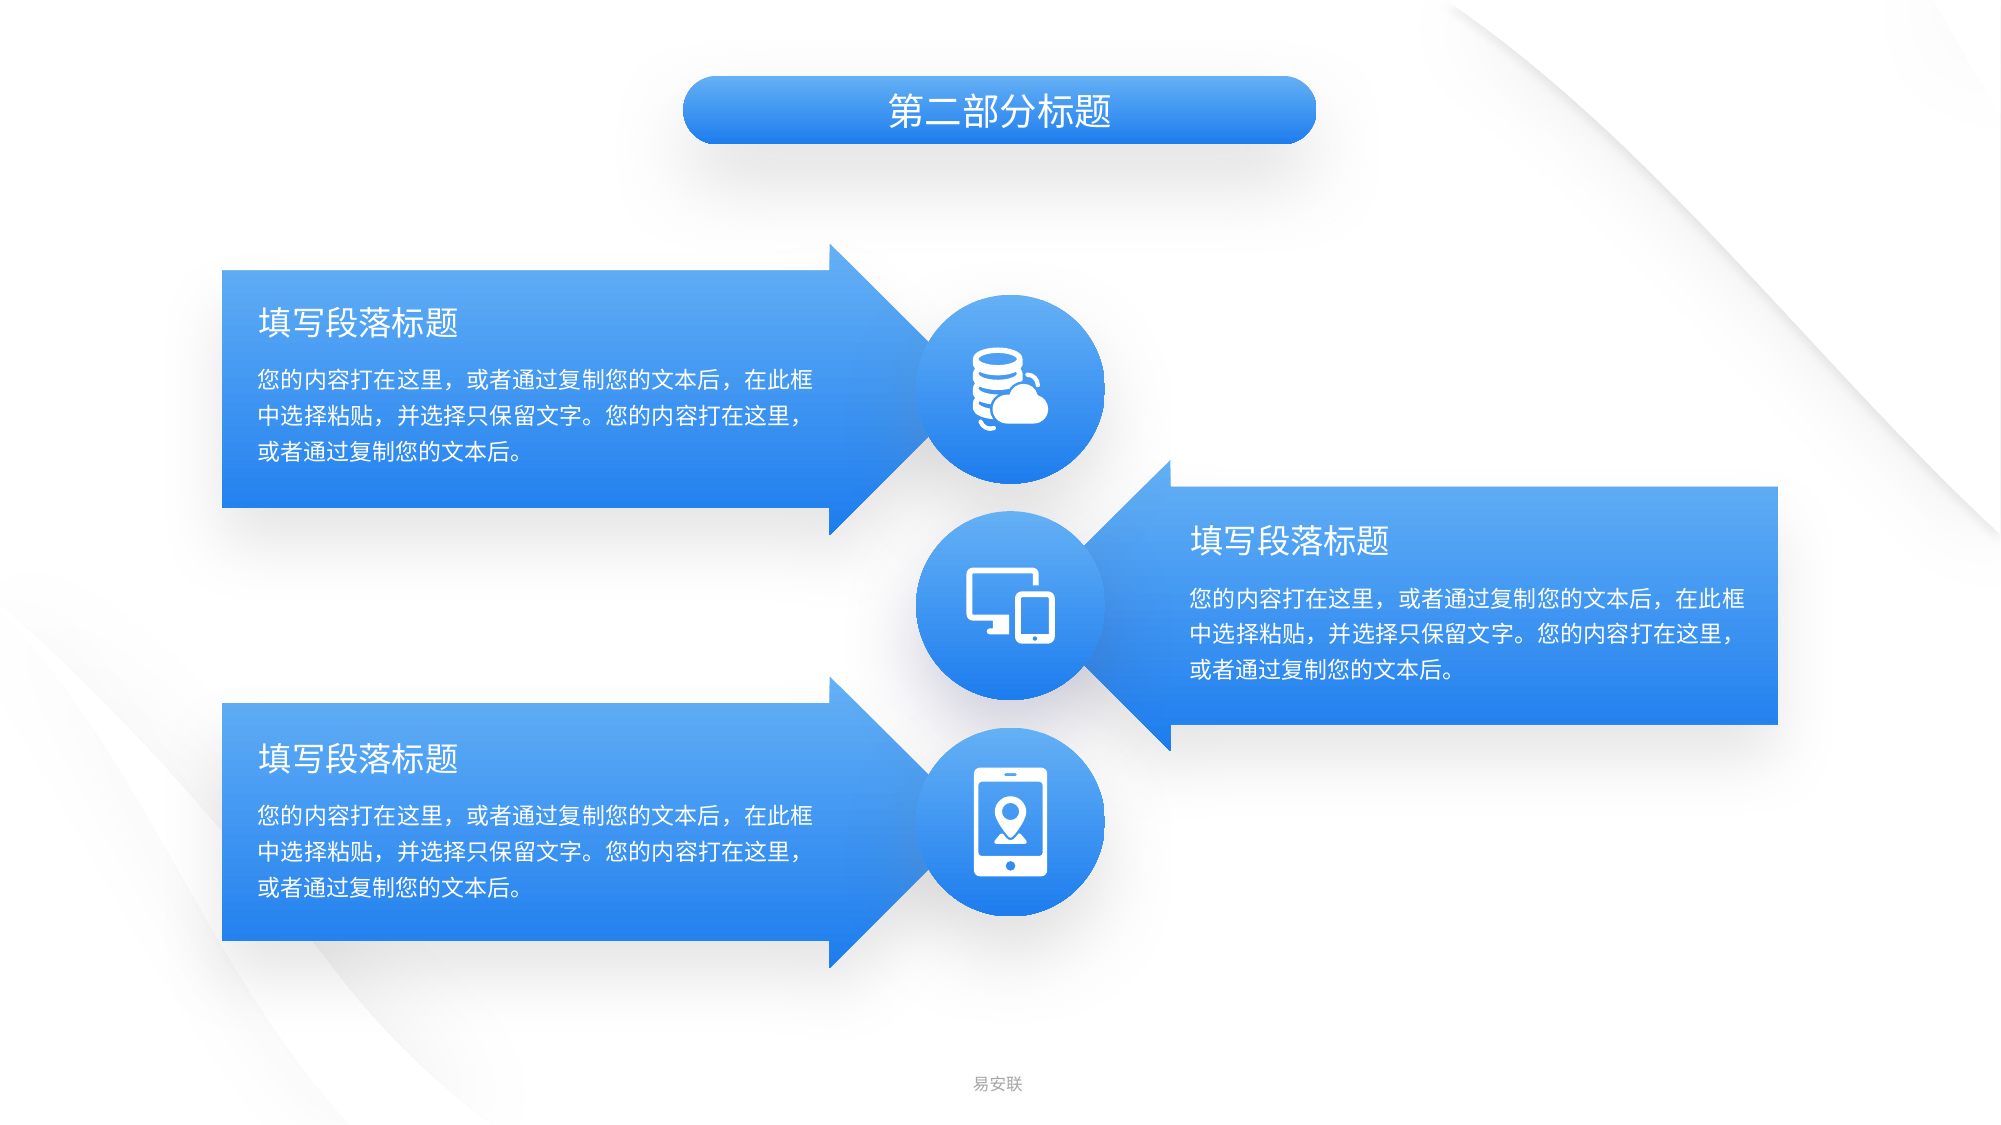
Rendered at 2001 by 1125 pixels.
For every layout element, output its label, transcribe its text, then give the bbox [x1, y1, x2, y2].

text_box [915, 510, 1106, 701]
text_box 您的内容打在这里，或者通过复制您的文本后，在此框中选择粘贴，并选择只保留文字。您的内容打在这里，或者通过复制您的文本后。 [257, 793, 815, 901]
text_box [1015, 591, 1055, 644]
text_box 第二部分标题 [682, 74, 1318, 146]
text_box 填写段落标题 [258, 302, 459, 343]
text_box 您的内容打在这里，或者通过复制您的文本后，在此框中选择粘贴，并选择只保留文字。您的内容打在这里，或者通过复制您的文本后。 [257, 357, 815, 465]
text_box [966, 567, 1039, 635]
text_box [978, 419, 996, 431]
text_box 您的内容打在这里，或者通过复制您的文本后，在此框中选择粘贴，并选择只保留文字。您的内容打在这里，或者通过复制您的文本后。 [1189, 576, 1746, 684]
text_box [915, 293, 1106, 485]
text_box 填写段落标题 [258, 737, 459, 778]
text_box [1099, 457, 1780, 754]
text_box 填写段落标题 [1190, 520, 1391, 561]
text_box [220, 673, 920, 971]
text_box [973, 767, 1048, 877]
text_box [972, 347, 1049, 424]
text_box [915, 726, 1106, 918]
text_box [220, 241, 927, 538]
